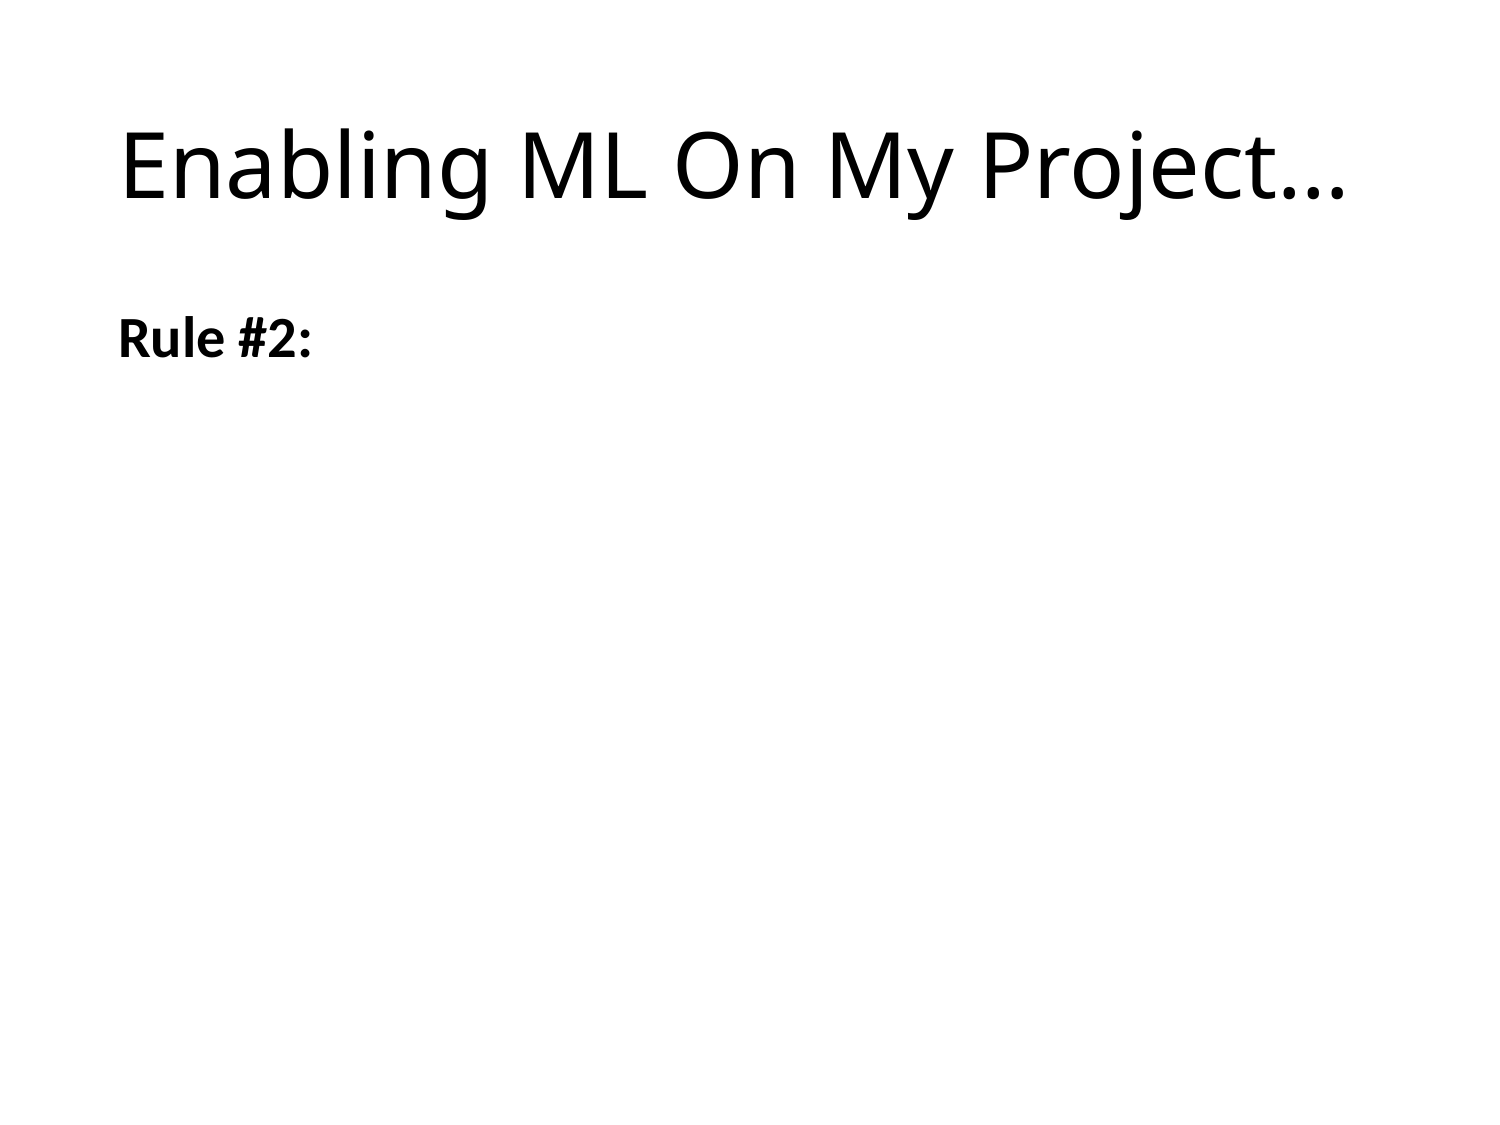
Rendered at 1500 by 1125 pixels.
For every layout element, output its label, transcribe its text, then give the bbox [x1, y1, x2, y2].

list Rule #2: [103, 299, 1397, 1014]
title Enabling ML On My Project… [103, 59, 1397, 278]
